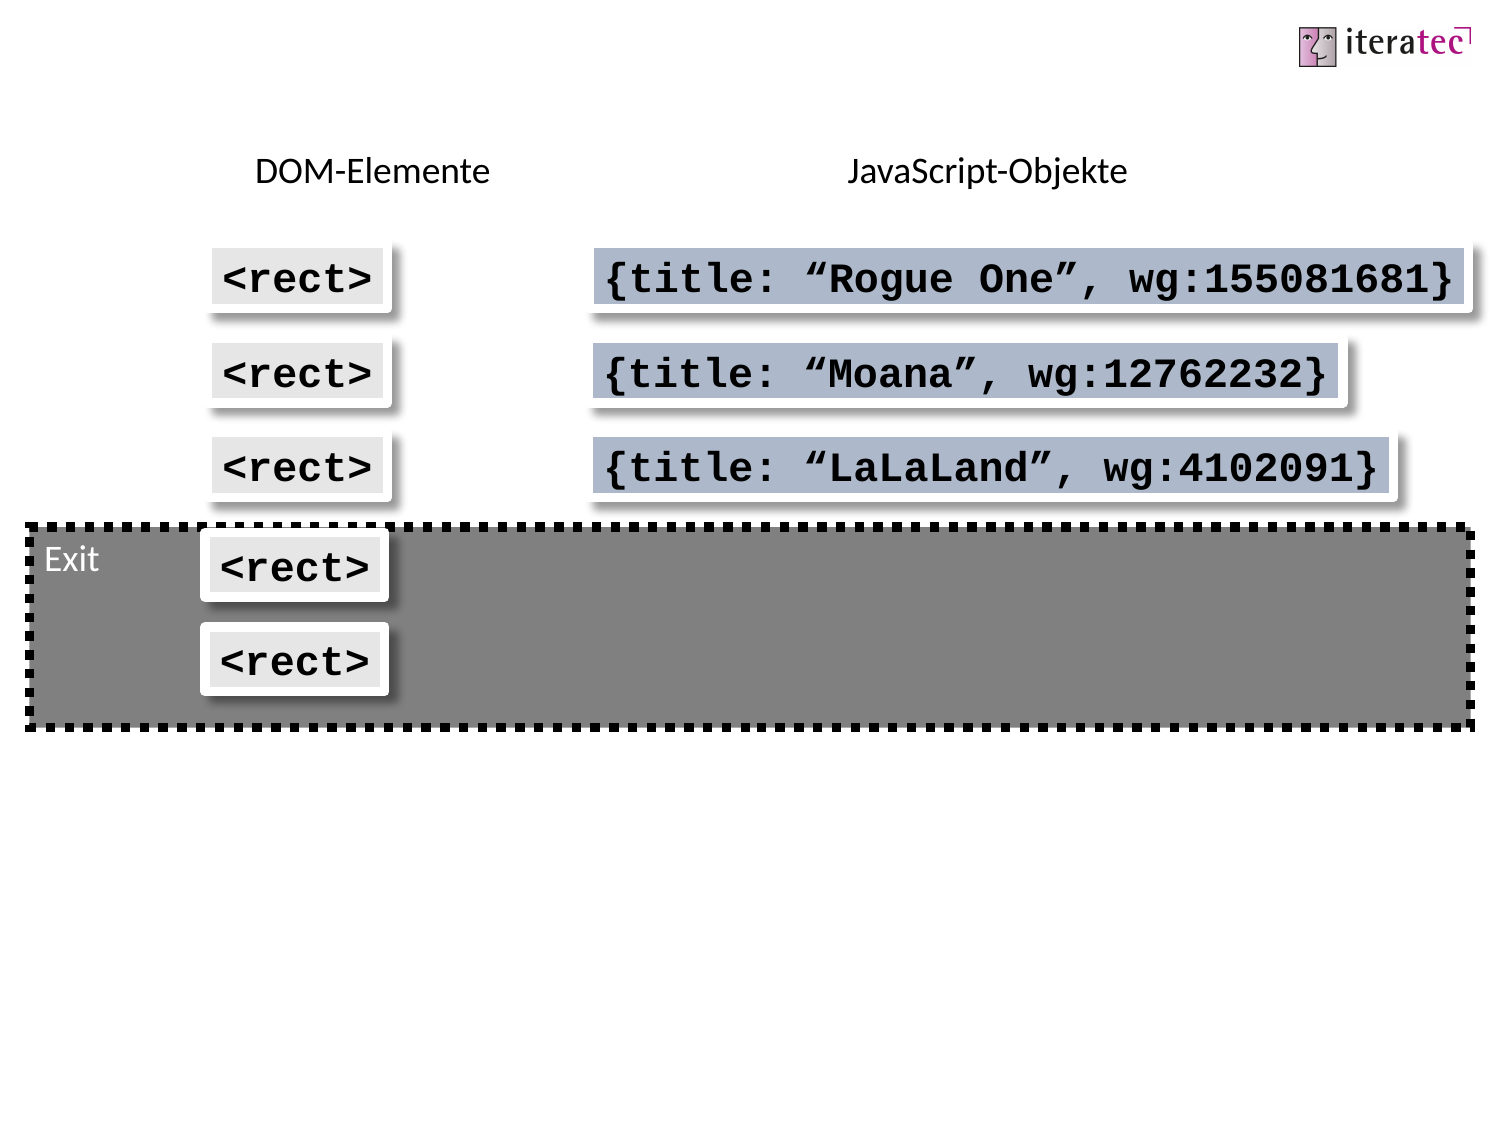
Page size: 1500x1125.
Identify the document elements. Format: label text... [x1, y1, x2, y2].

text_box JavaScript-Objekte [833, 138, 1144, 198]
text_box DOM-Elemente [240, 138, 506, 198]
text_box <rect> [205, 626, 385, 692]
text_box <rect> [207, 432, 388, 498]
text_box <rect> [205, 532, 385, 598]
text_box <rect> [207, 338, 388, 403]
text_box {title: “Moana”, wg:12762232} [588, 338, 1344, 403]
text_box Exit [28, 526, 1472, 729]
text_box {title: “Rogue One”, wg:155081681} [589, 243, 1469, 309]
picture [1299, 27, 1471, 67]
text_box <rect> [207, 243, 388, 309]
text_box {title: “LaLaLand”, wg:4102091} [588, 432, 1394, 498]
